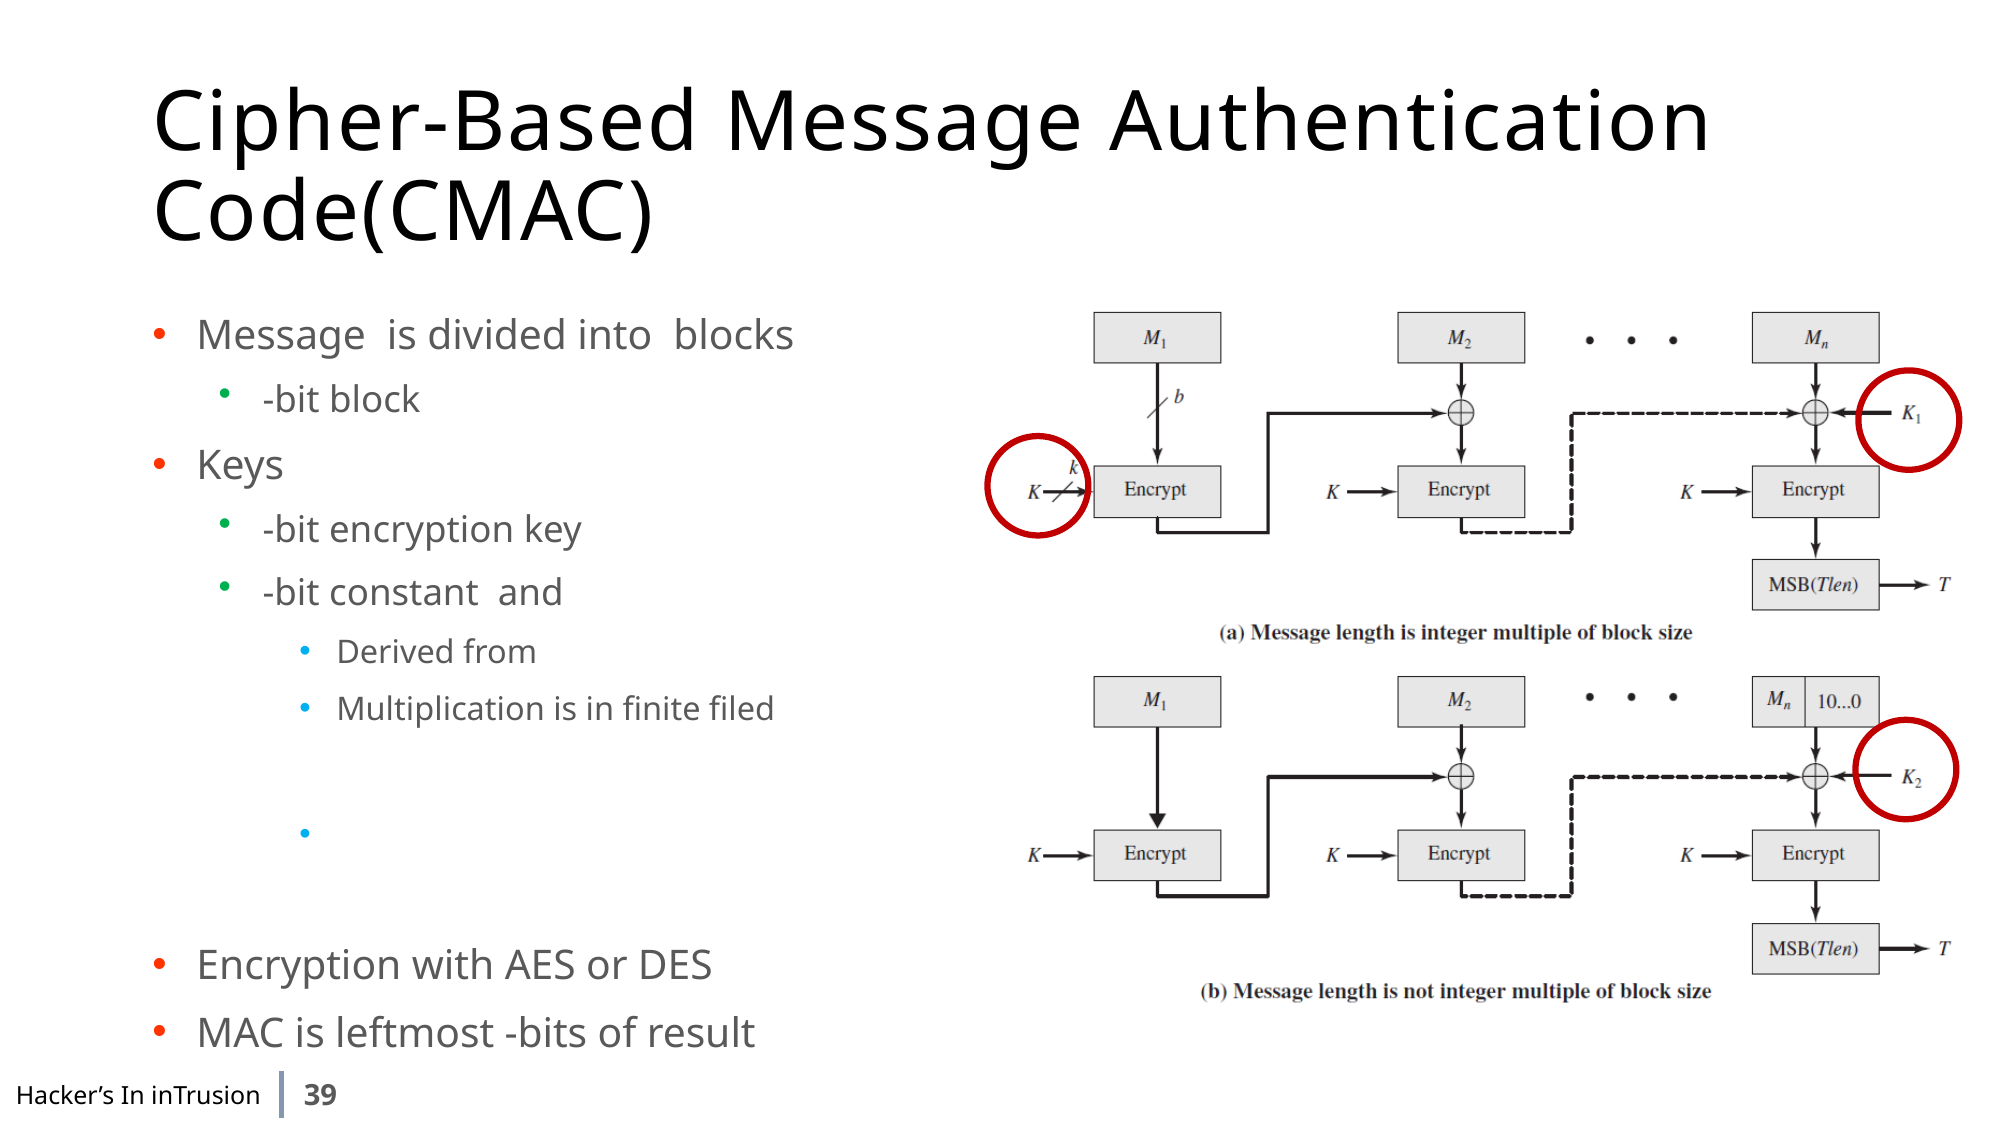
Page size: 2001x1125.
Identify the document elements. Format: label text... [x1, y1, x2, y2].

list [1012, 284, 1956, 1009]
title Cipher-Based Message Authentication Code(CMAC) [137, 59, 1863, 278]
text_box [986, 441, 1012, 530]
text_box [1956, 399, 1961, 441]
